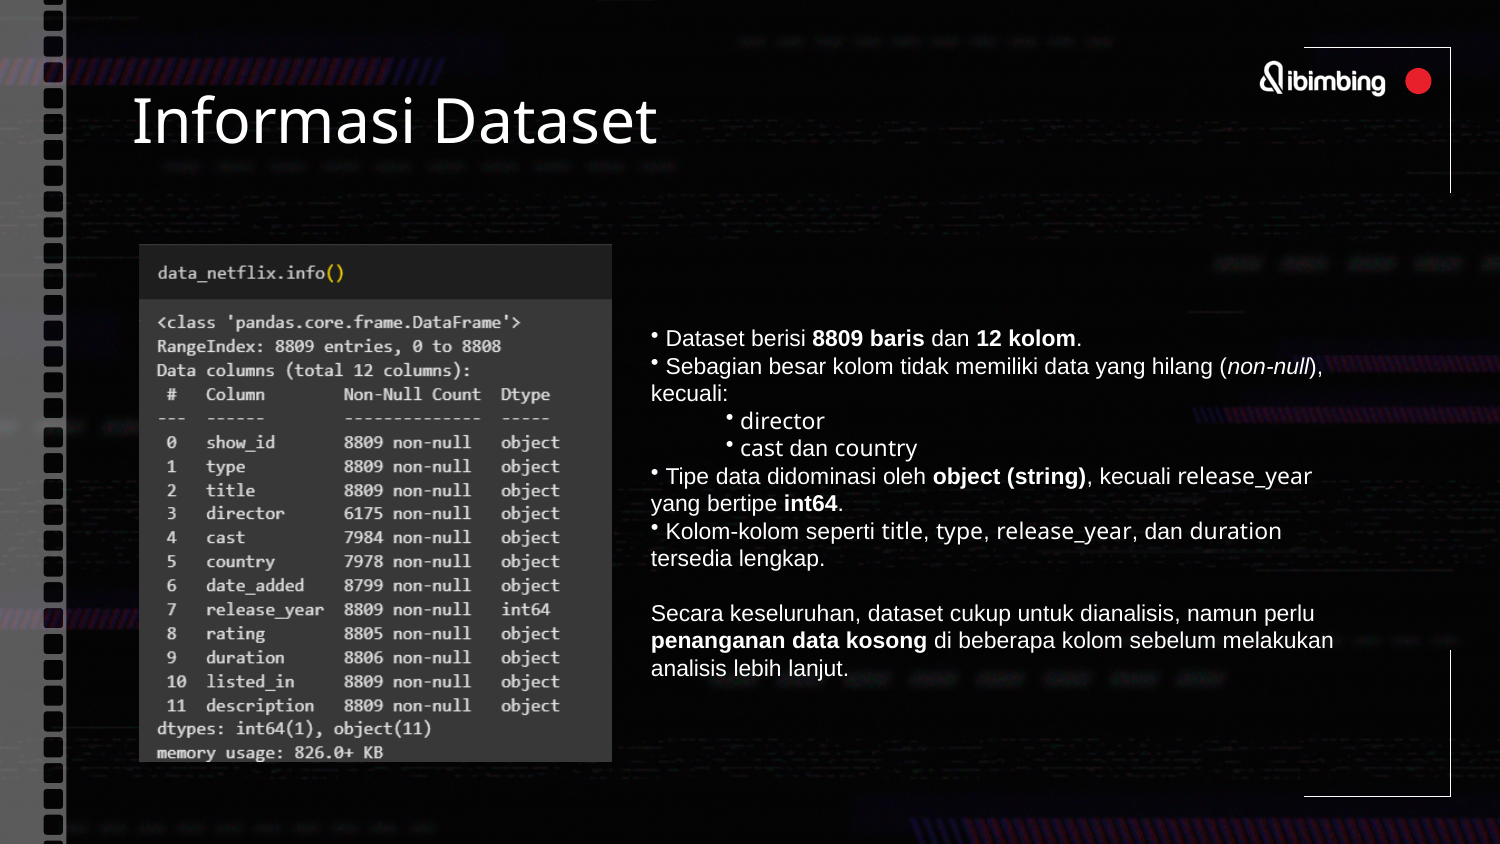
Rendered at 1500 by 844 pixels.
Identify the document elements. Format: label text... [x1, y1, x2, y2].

picture [44, 454, 63, 473]
picture [44, 11, 63, 30]
picture [44, 609, 63, 628]
text_box Dataset berisi 8809 baris dan 12 kolom. Sebagian besar kolom tidak memiliki data yang hilang (non-null), kecuali: director cast dan country Tipe data didominasi oleh object (string), kecuali release_year yang bertipe int64. Kolom-kolom seperti title, type, release_year, dan duration tersedia lengkap. Secara keseluruhan, dataset cukup untuk dianalisis, namun perlu penanganan data kosong di beberapa kolom sebelum melakukan analisis lebih lanjut. [635, 289, 1361, 689]
picture [44, 269, 63, 289]
picture [44, 479, 63, 499]
picture [44, 347, 63, 366]
picture [44, 63, 63, 82]
picture [44, 557, 63, 576]
picture [44, 789, 63, 808]
picture [44, 815, 63, 834]
picture [44, 218, 63, 237]
picture [44, 295, 63, 314]
picture [44, 531, 63, 550]
picture [44, 192, 63, 211]
picture [44, 505, 63, 524]
picture [44, 114, 63, 134]
picture [44, 738, 63, 757]
picture [44, 89, 63, 108]
picture [44, 37, 63, 56]
picture [44, 0, 63, 4]
picture [67, 0, 1500, 844]
picture [44, 660, 63, 679]
picture [44, 399, 63, 418]
picture [44, 686, 63, 705]
picture [44, 140, 63, 159]
picture [44, 583, 63, 602]
picture [44, 166, 63, 185]
picture [44, 764, 63, 783]
picture [44, 712, 63, 731]
picture [44, 634, 63, 654]
picture [44, 428, 63, 447]
picture [44, 244, 63, 263]
picture [44, 321, 63, 340]
title Informasi Dataset [116, 2, 1173, 172]
picture [44, 373, 63, 392]
